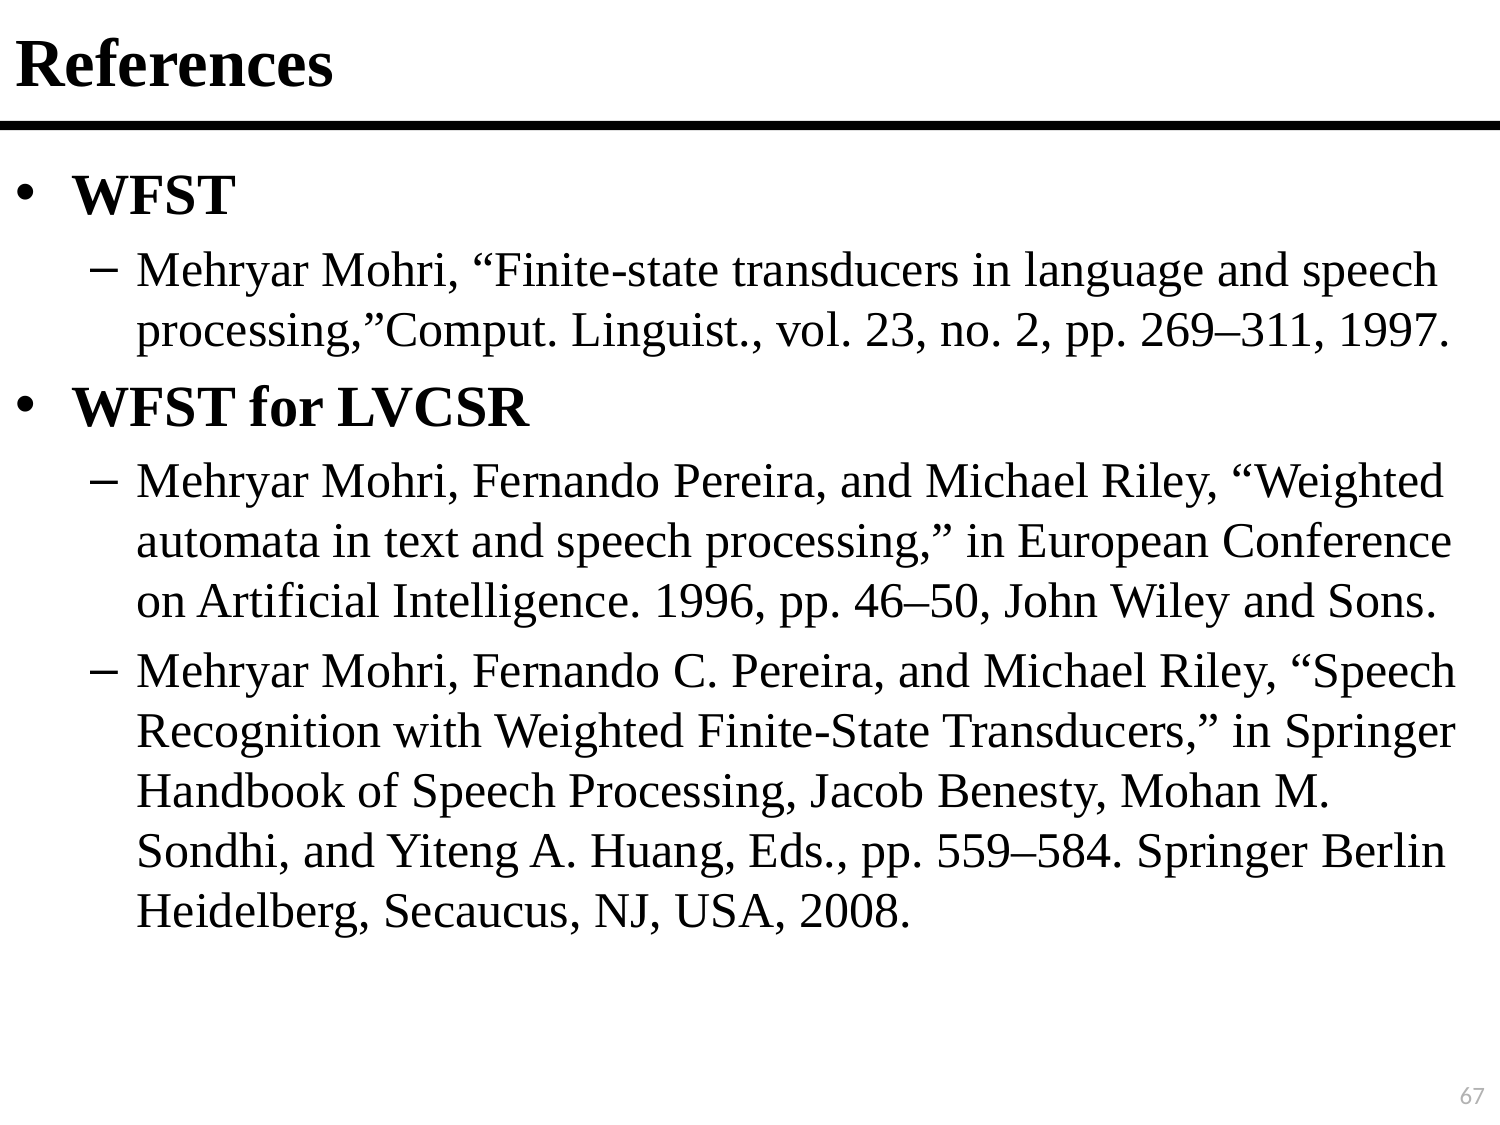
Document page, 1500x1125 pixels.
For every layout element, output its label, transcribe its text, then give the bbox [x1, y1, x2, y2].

list WFST Mehryar Mohri, “Finite-state transducers in language and speech processing,”Comput. Linguist., vol. 23, no. 2, pp. 269–311, 1997. WFST for LVCSR Mehryar Mohri, Fernando Pereira, and Michael Riley, “Weighted automata in text and speech processing,” in European Conference on Artificial Intelligence. 1996, pp. 46–50, John Wiley and Sons. Mehryar Mohri, Fernando C. Pereira, and Michael Riley, “Speech Recognition with Weighted Finite-State Transducers,” in Springer Handbook of Speech Processing, Jacob Benesty, Mohan M. Sondhi, and Yiteng A. Huang, Eds., pp. 559–584. Springer Berlin Heidelberg, Secaucus, NJ, USA, 2008. [0, 148, 1500, 946]
title References [0, 0, 1500, 119]
slide_number 67 [1162, 1065, 1500, 1125]
